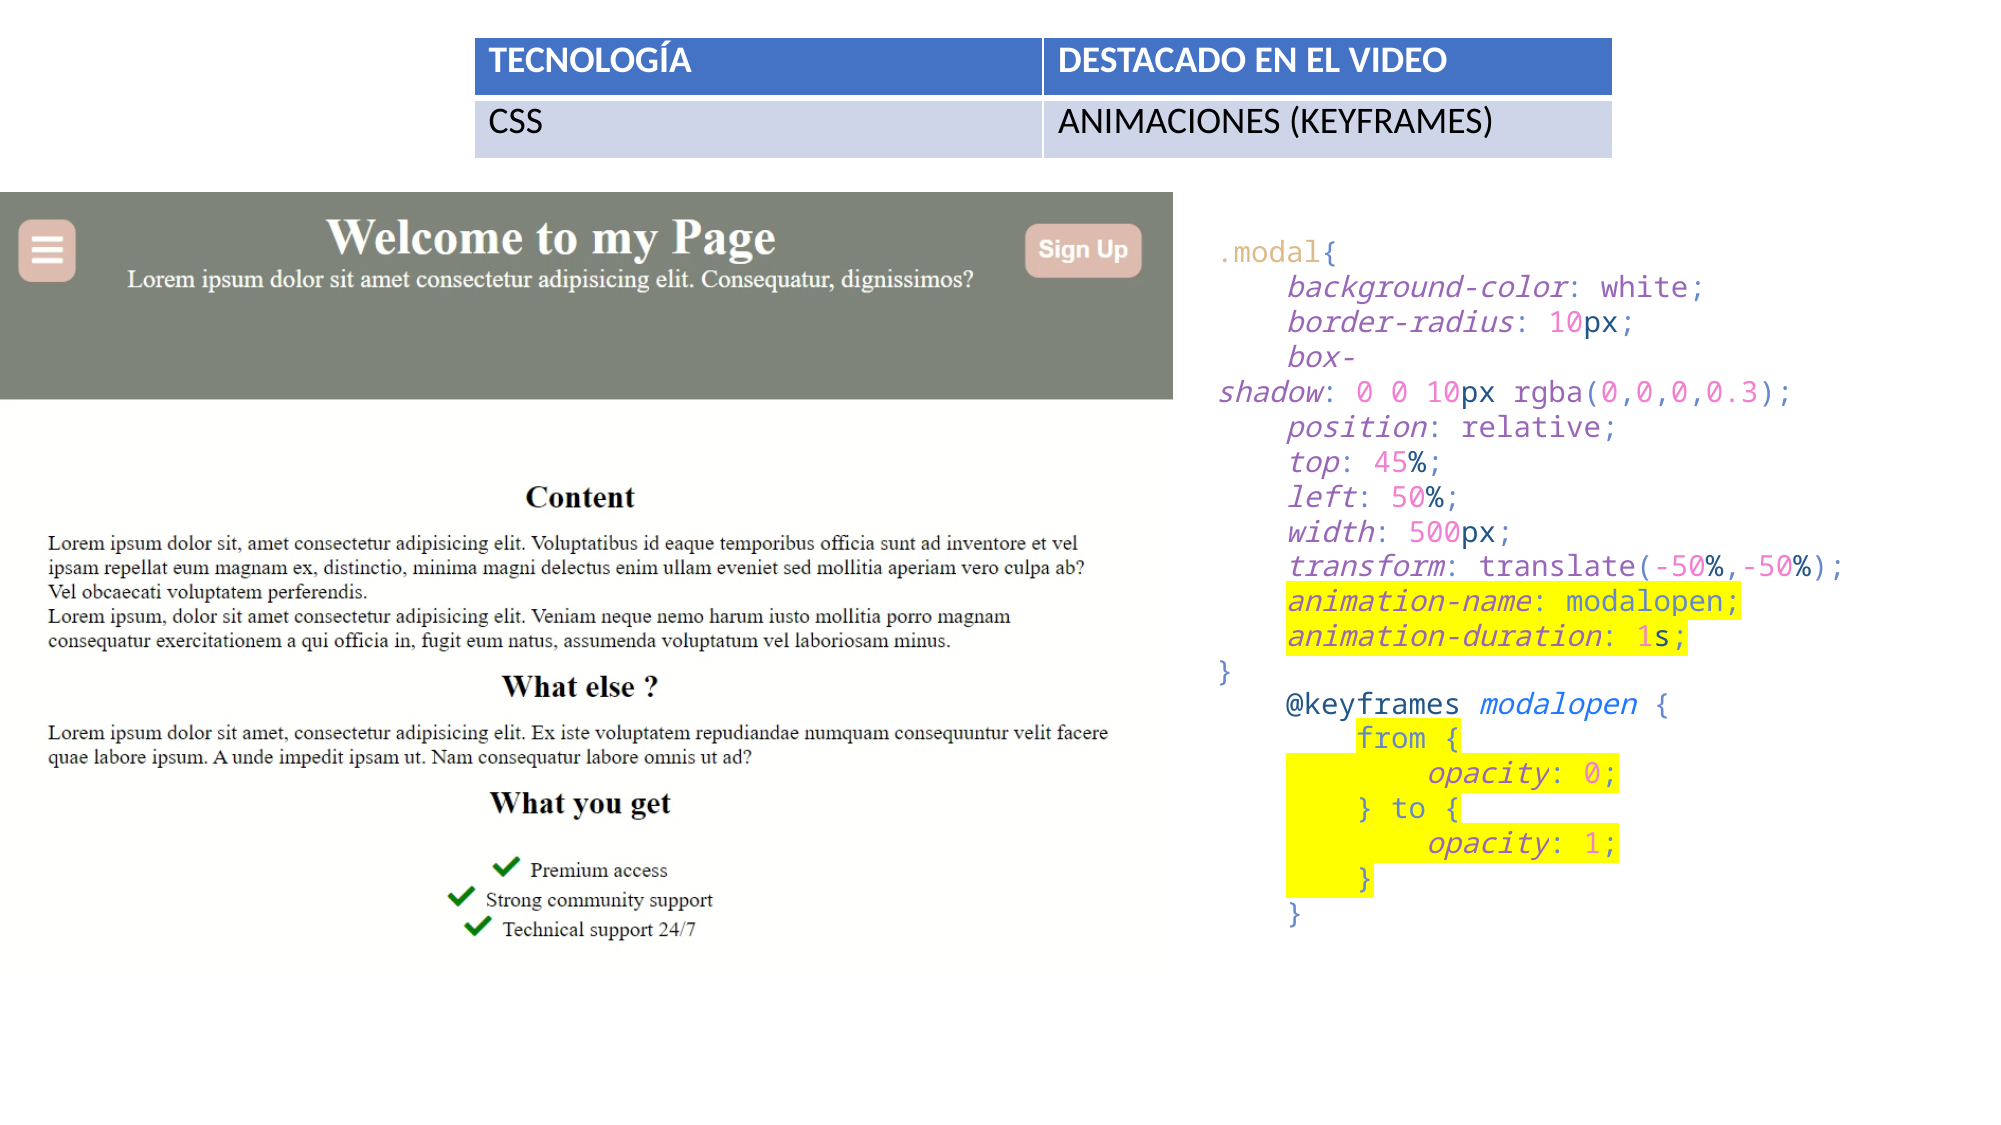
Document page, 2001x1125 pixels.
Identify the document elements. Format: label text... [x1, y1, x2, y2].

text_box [0, 191, 1174, 970]
table_cell ANIMACIONES (KEYFRAMES) [1044, 101, 1612, 158]
text_box .modal{ background-color: white; border-radius: 10px; box-shadow: 0 0 10px rgba(0,0,0,0.3); position: relative; top: 45%; left: 50%; width: 500px; transform: translate(-50%,-50%); animation-name: modalopen; animation-duration: 1s; } [1201, 225, 1898, 695]
table_header TECNOLOGÍA [475, 38, 1042, 95]
table_header DESTACADO EN EL VIDEO [1044, 38, 1612, 95]
text_box [249, 87, 1751, 202]
text_box @keyframes modalopen { from { opacity: 0; } to { opacity: 1; } } [1271, 677, 1780, 937]
table_cell CSS [475, 101, 1042, 158]
